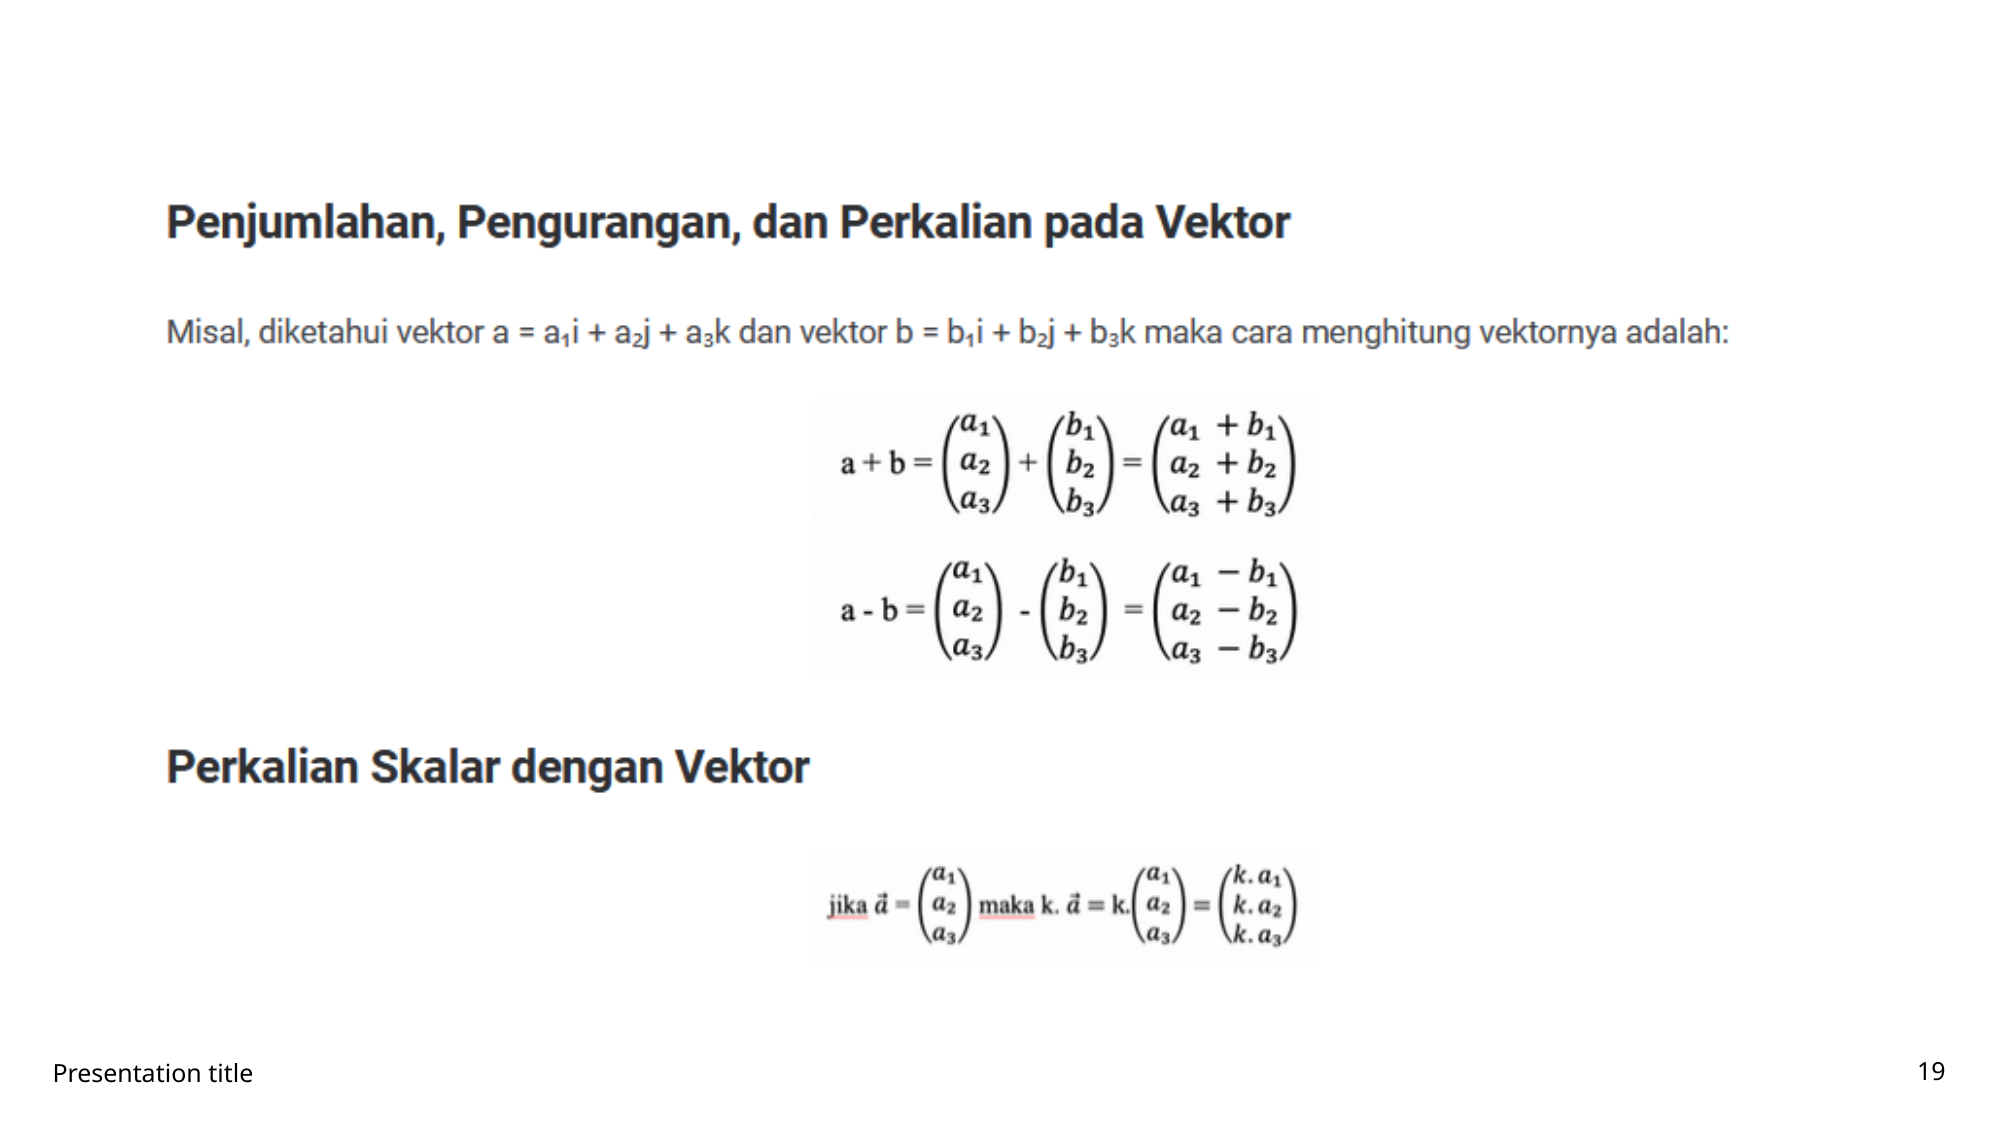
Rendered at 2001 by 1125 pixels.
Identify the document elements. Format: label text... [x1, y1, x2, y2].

slide_number 19 [1510, 1042, 1961, 1103]
footer Presentation title [37, 1042, 713, 1103]
picture [118, 149, 1961, 1009]
